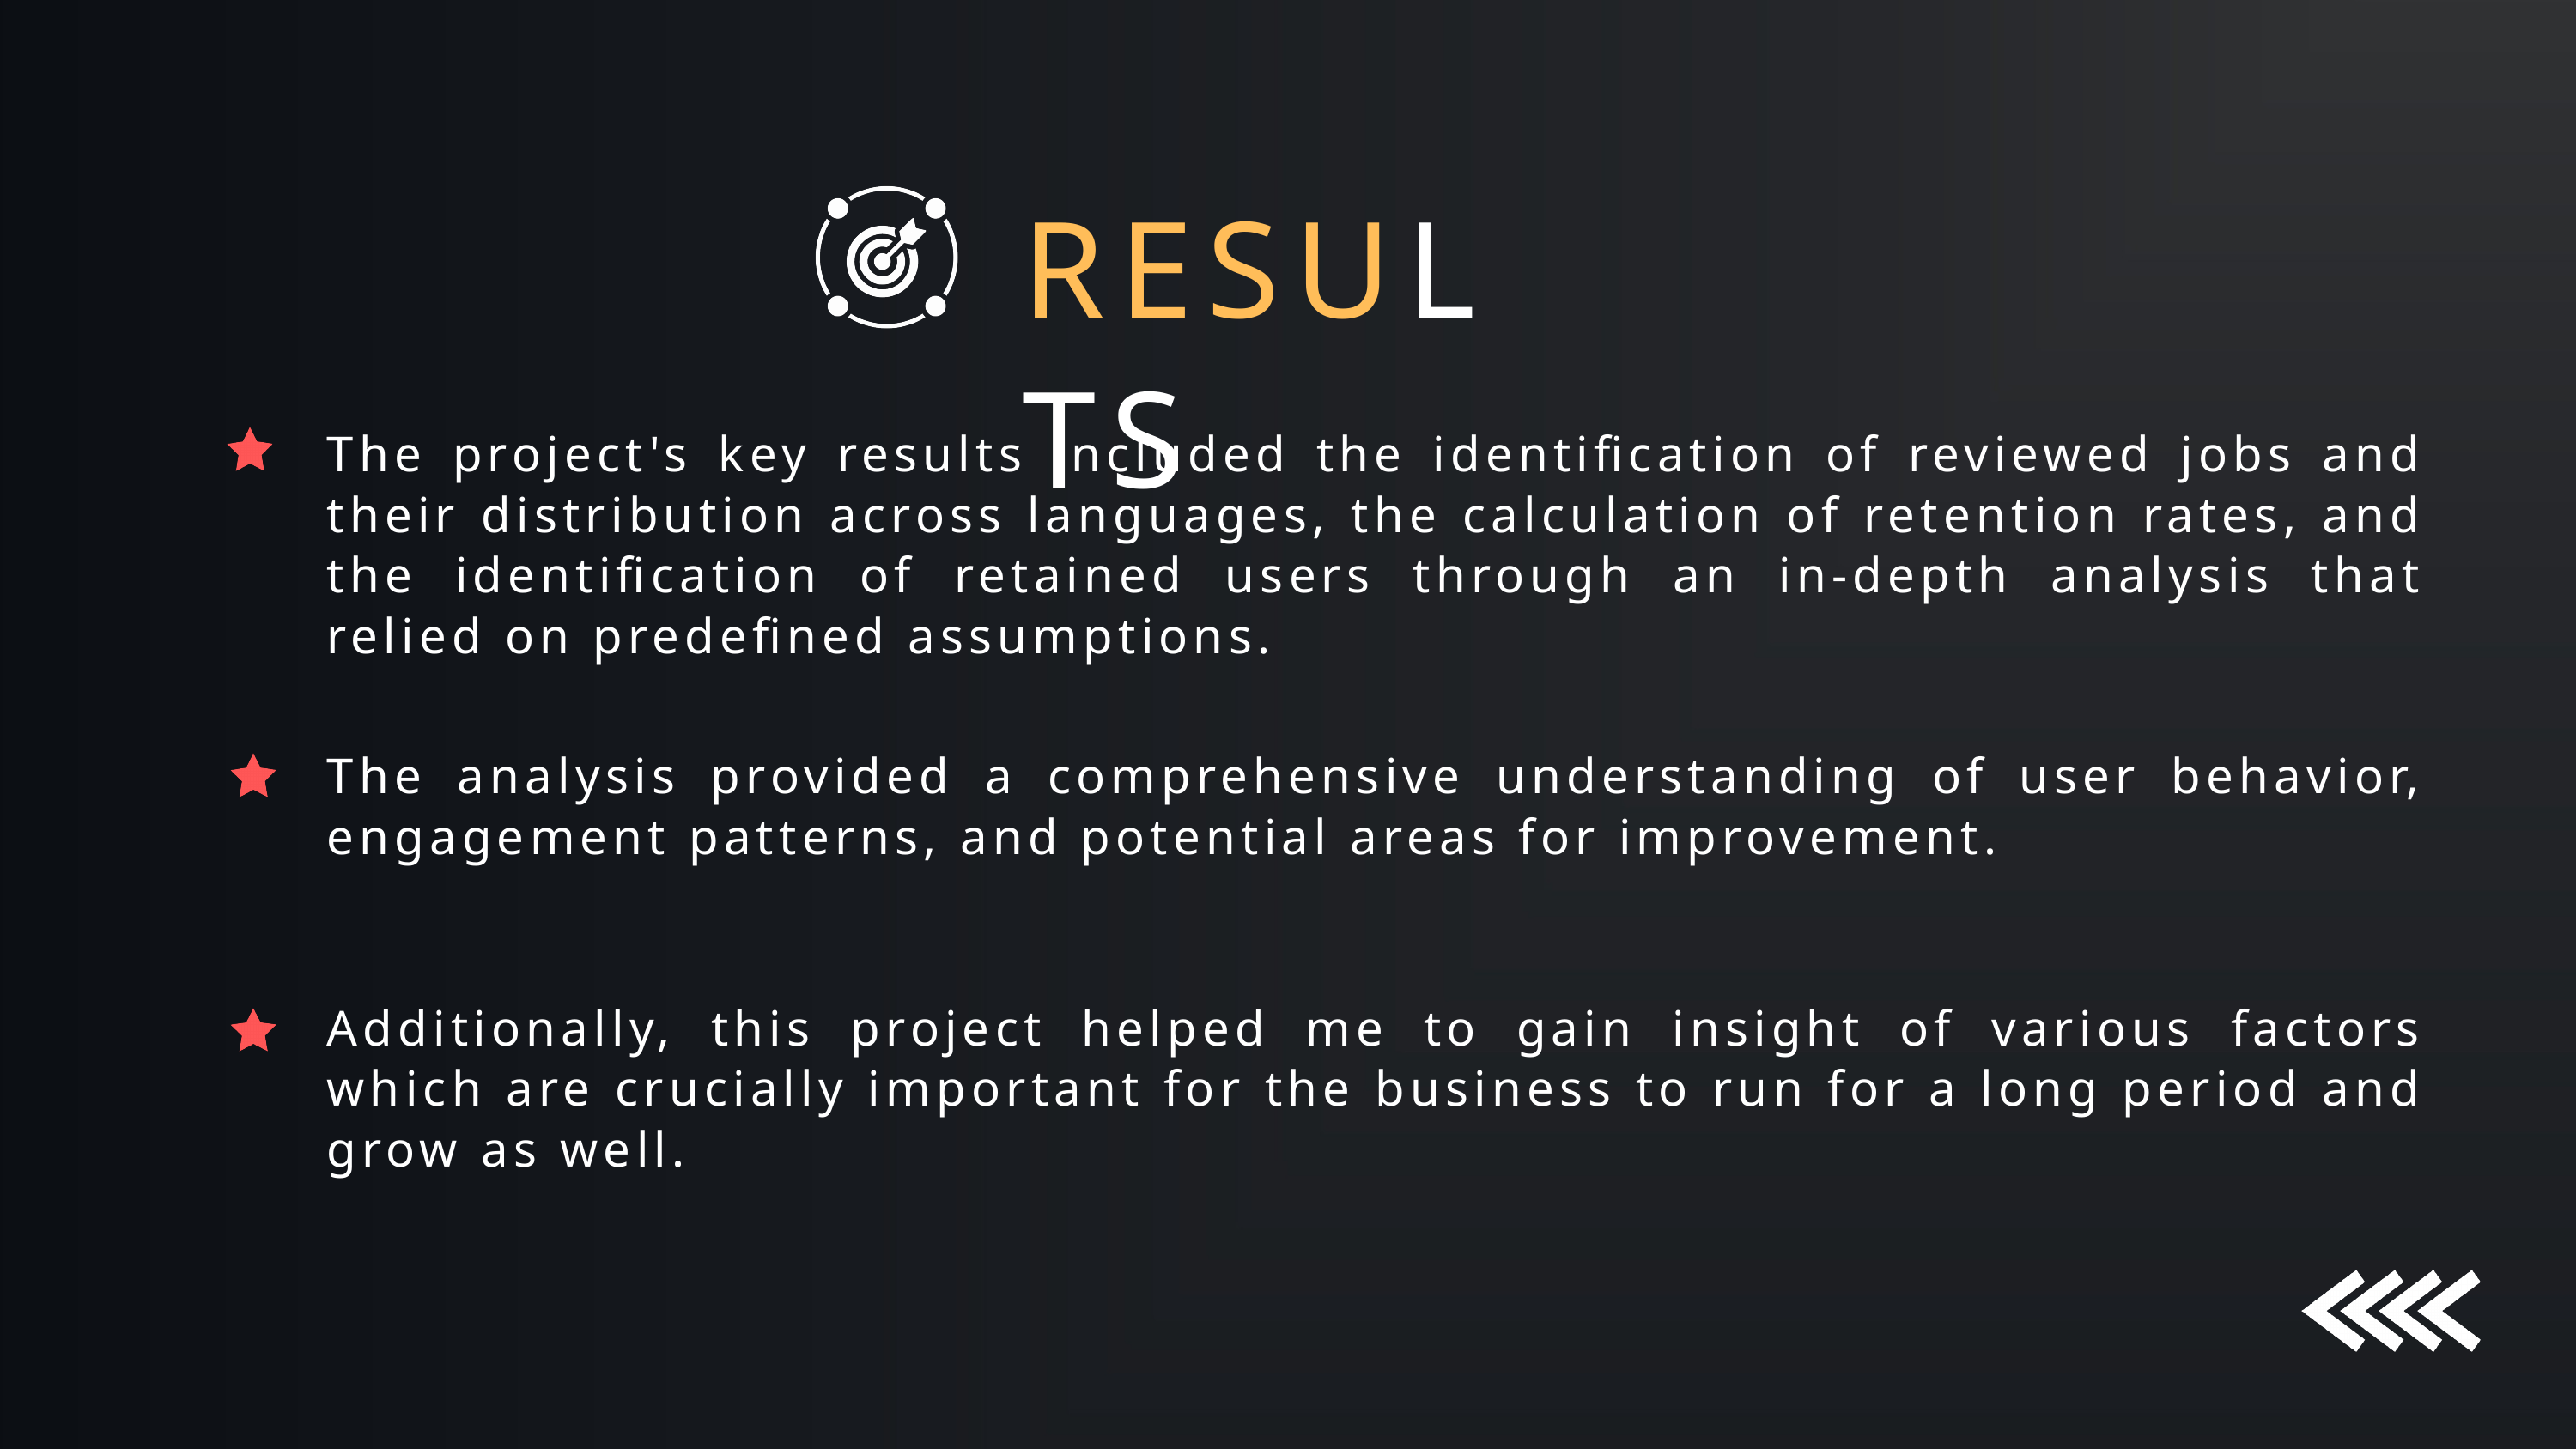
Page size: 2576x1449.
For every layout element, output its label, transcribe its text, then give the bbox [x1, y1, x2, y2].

text_box [811, 182, 962, 332]
text_box [230, 753, 276, 797]
text_box [230, 1008, 276, 1052]
text_box [2301, 1270, 2481, 1352]
text_box [227, 427, 273, 471]
text_box Additionally, this project helped me to gain insight of various factors which are crucially important for the business to run for a long period and grow as well. [326, 994, 2427, 1178]
text_box The analysis provided a comprehensive understanding of user behavior, engagement patterns, and potential areas for improvement. [326, 742, 2427, 864]
text_box RESULTS [1022, 173, 1554, 420]
text_box The project's key results included the identification of reviewed jobs and their distribution across languages, the calculation of retention rates, and the identification of retained users through an in-depth analysis that relied on predefined assumptions. [326, 420, 2427, 664]
text_box [0, 0, 2576, 1449]
